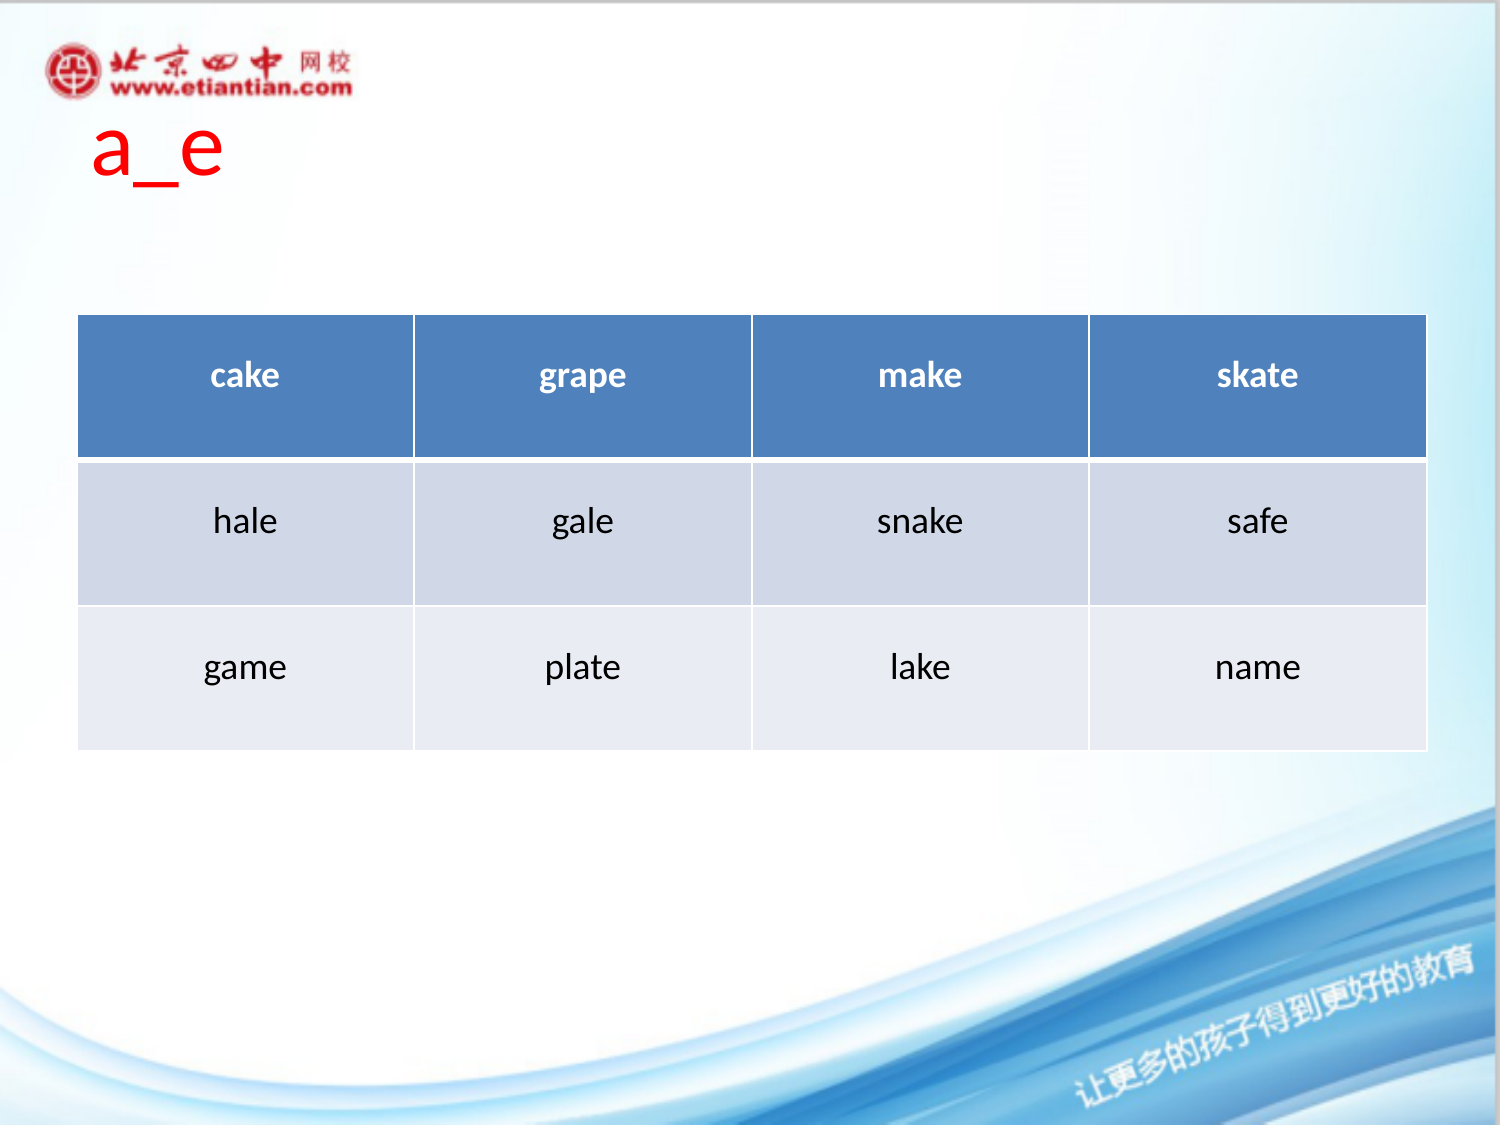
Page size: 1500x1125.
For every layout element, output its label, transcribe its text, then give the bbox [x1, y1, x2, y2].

table_cell gale [415, 463, 751, 605]
table_header cake [78, 315, 413, 457]
table_header skate [1090, 315, 1426, 457]
table_cell name [1090, 607, 1426, 750]
table_header grape [415, 315, 751, 457]
table_cell game [78, 607, 413, 750]
table_cell plate [415, 607, 751, 750]
picture [0, 0, 1500, 1125]
table_cell safe [1090, 463, 1426, 605]
table_header make [753, 315, 1088, 457]
title a_e [75, 45, 1425, 233]
table_cell hale [78, 463, 413, 605]
table_cell snake [753, 463, 1088, 605]
table_cell lake [753, 607, 1088, 750]
